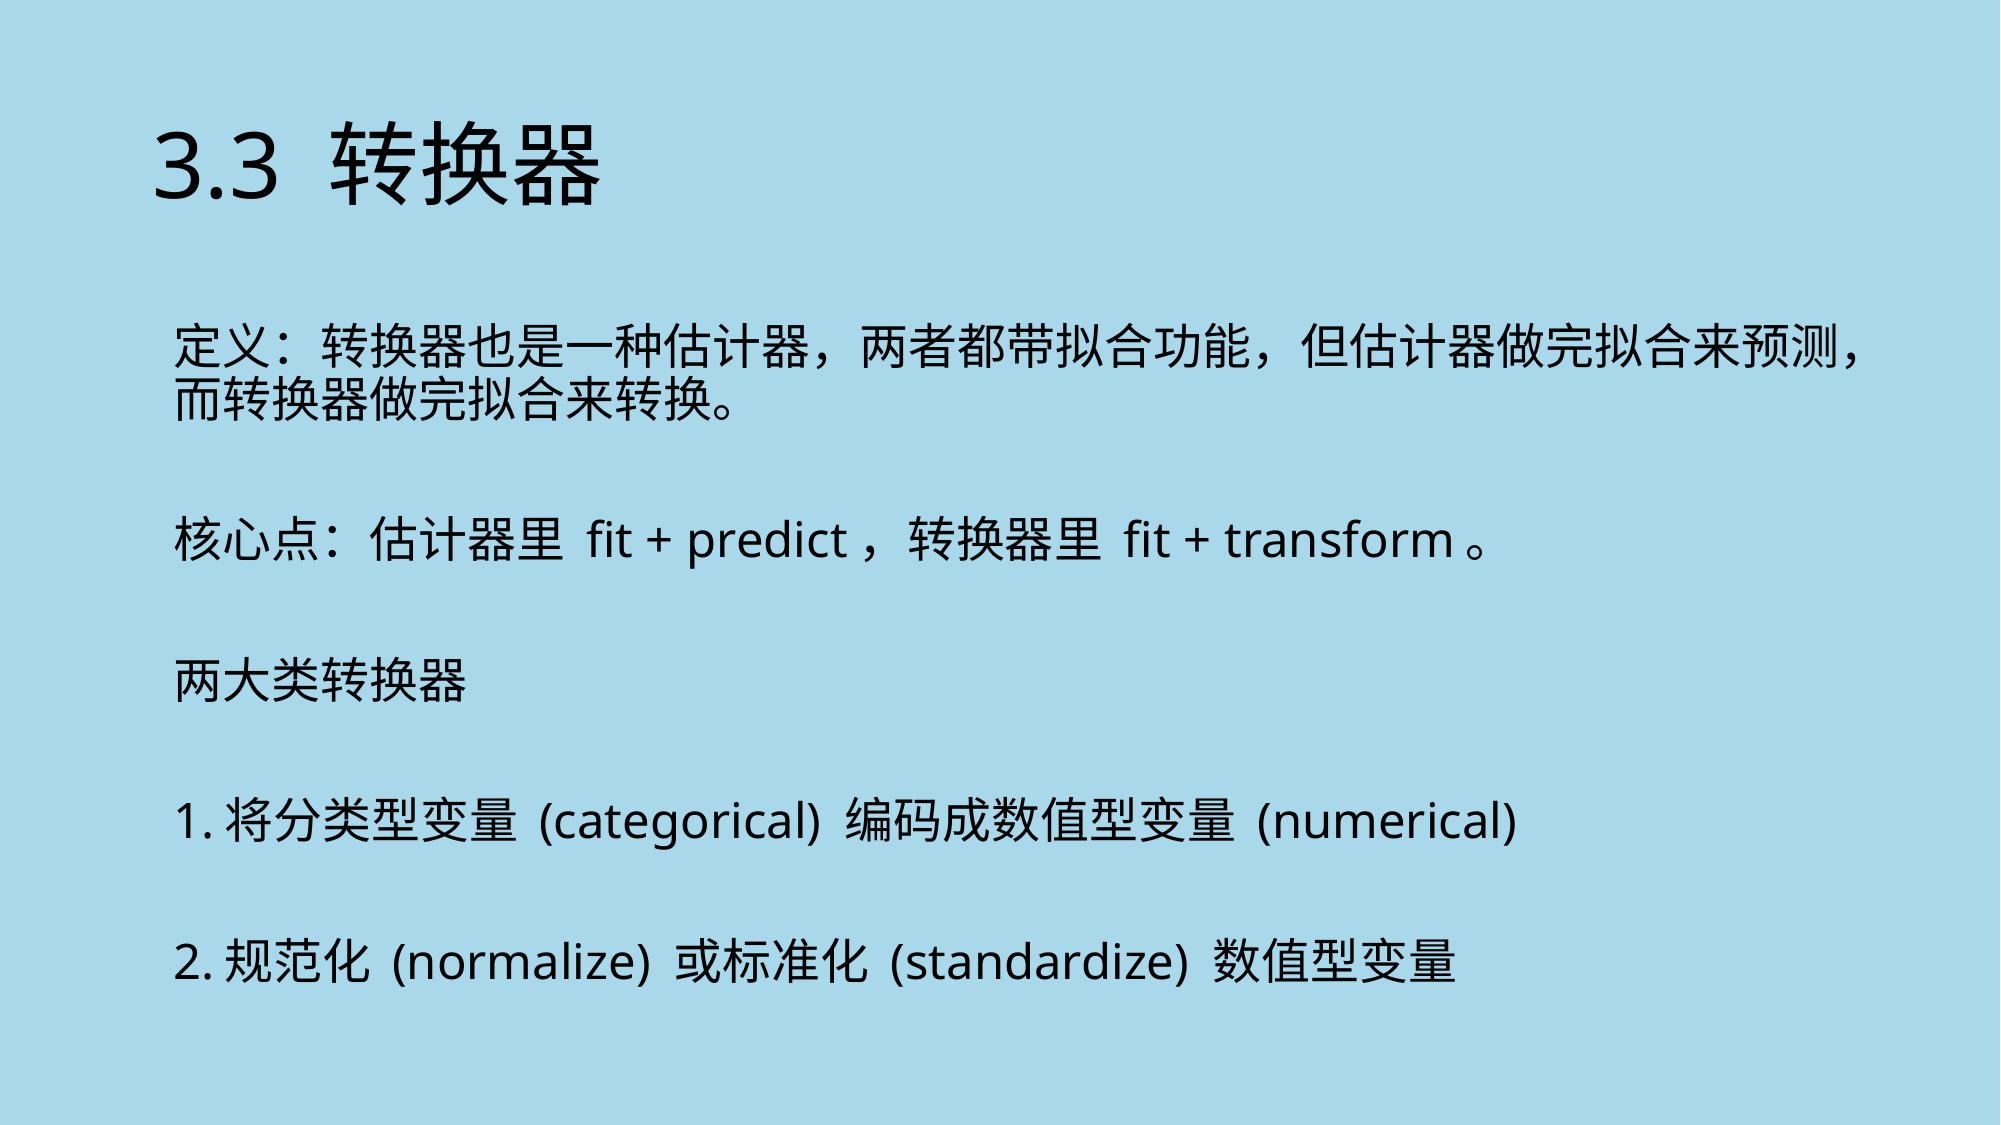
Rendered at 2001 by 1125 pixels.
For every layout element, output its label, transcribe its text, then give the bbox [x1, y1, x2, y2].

title 3.3 转换器 [137, 59, 1863, 218]
text_box [137, 218, 1863, 932]
text_box 定义：转换器也是一种估计器，两者都带拟合功能，但估计器做完拟合来预测，而转换器做完拟合来转换。 核心点：估计器里 fit + predict，转换器里 fit + transform。 两大类转换器 1.将分类型变量 (categorical) 编码成数值型变量 (numerical) 2.规范化 (normalize) 或标准化 (standardize) 数值型变量 [158, 238, 1884, 1004]
